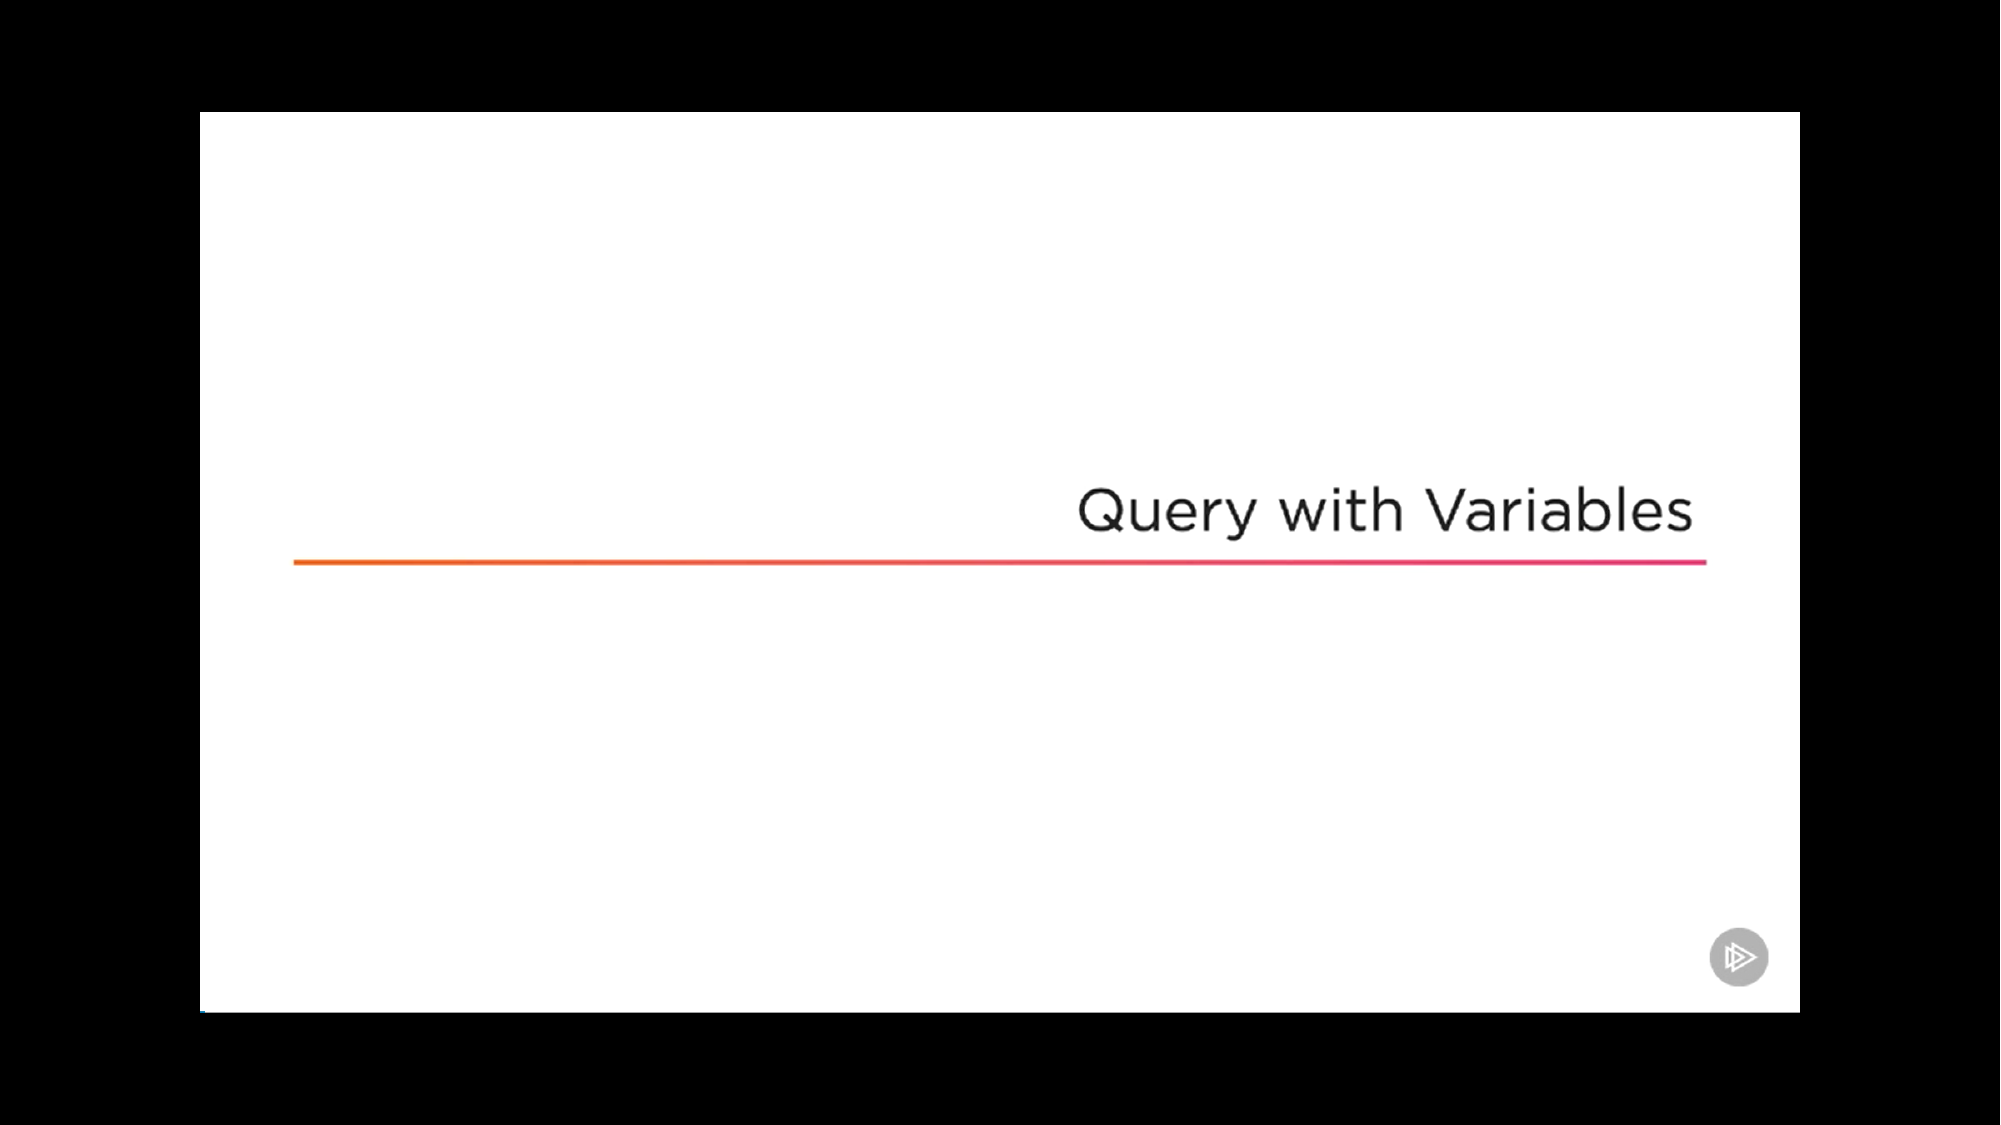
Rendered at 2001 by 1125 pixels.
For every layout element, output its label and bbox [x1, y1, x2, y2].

picture [199, 112, 1800, 1013]
